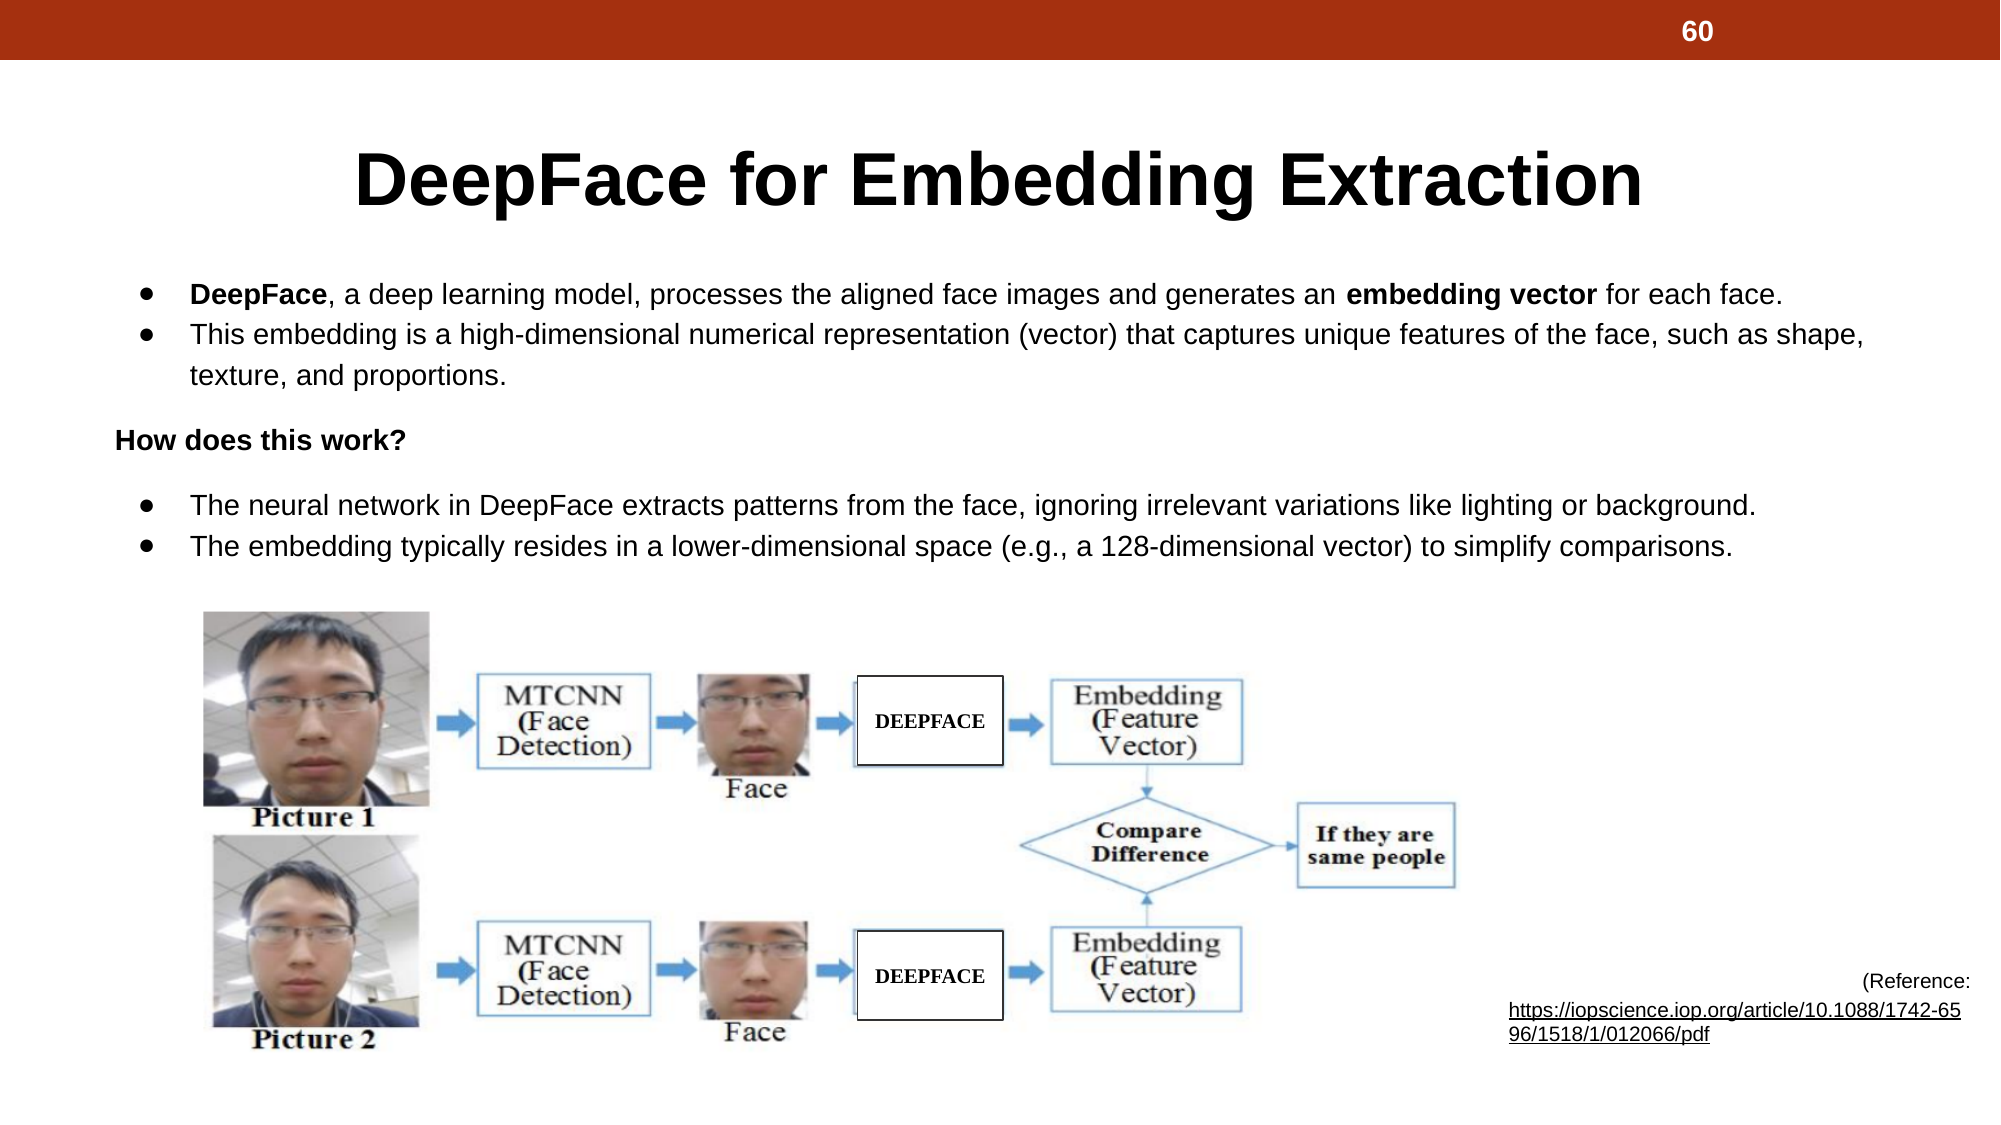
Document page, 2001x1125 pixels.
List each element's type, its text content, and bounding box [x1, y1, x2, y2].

picture [130, 593, 1494, 1070]
title DeepFace for Embedding Extraction [99, 87, 1900, 250]
text_box (Reference: https://iopscience.iop.org/article/10.1088/1742-6596/1518/1/012066/pdf [1497, 948, 1986, 1065]
slide_number 60 [1666, 3, 1900, 57]
list DeepFace, a deep learning model, processes the aligned face images and generates an embedding vector for each face. This embedding is a high-dimensional numerical representation (vector) that captures unique features of the face, such as shape, texture, and proportions. How does this work? The neural network in DeepFace extracts patterns from the face, ignoring irrelevant variations like lighting or background. The embedding typically resides in a lower-dimensional space (e.g., a 128-dimensional vector) to simplify comparisons. [99, 262, 1900, 1063]
